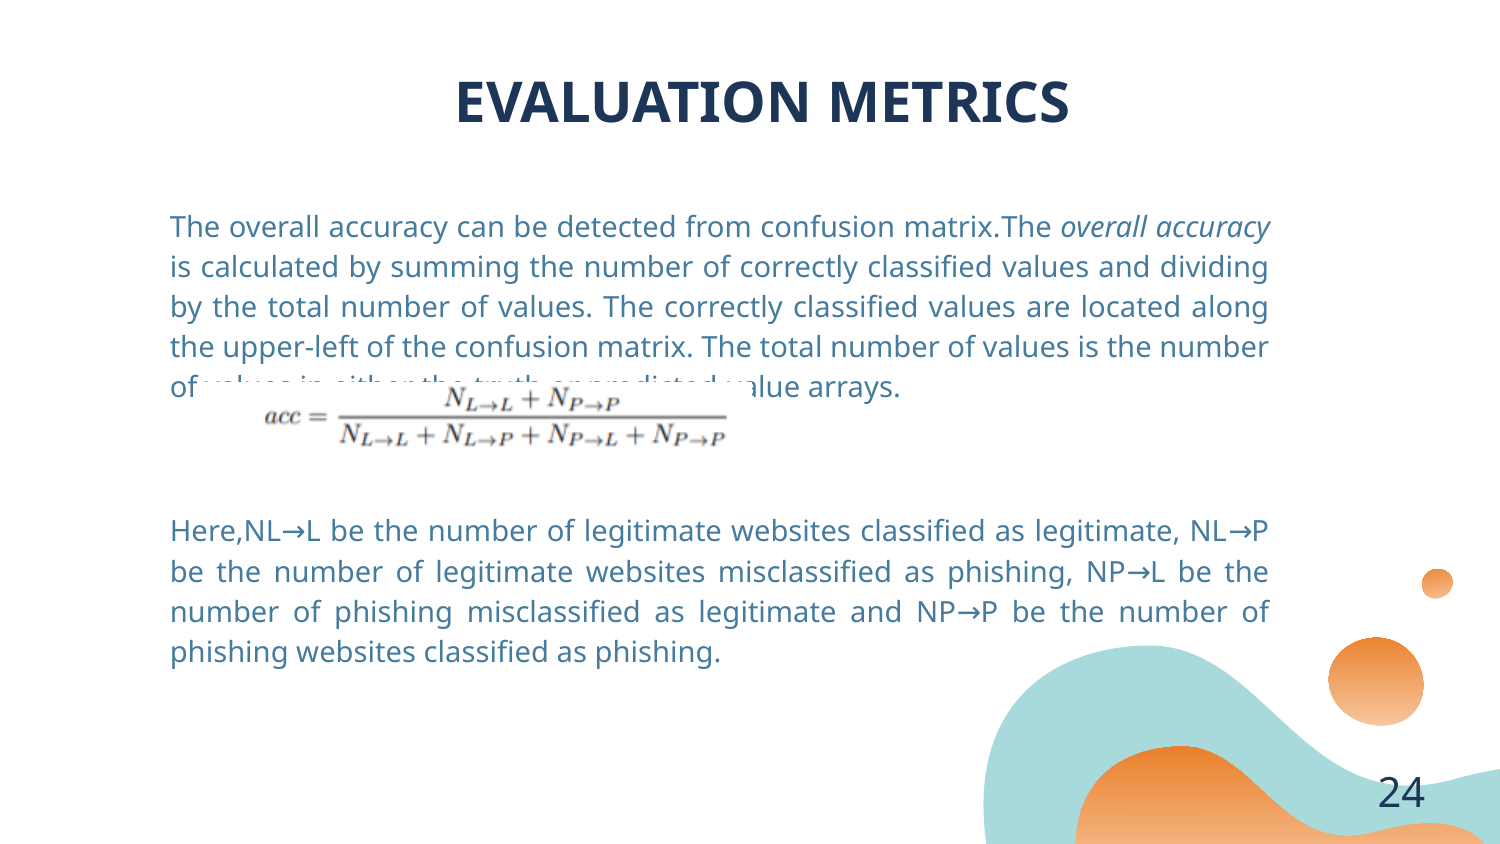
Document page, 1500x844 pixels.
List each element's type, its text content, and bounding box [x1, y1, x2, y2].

text_box 24 [1338, 750, 1465, 831]
picture [199, 382, 752, 462]
text_box Here,NL→L be the number of legitimate websites classified as legitimate, NL→P be the number of legitimate websites misclassified as phishing, NP→L be the number of phishing misclassified as legitimate and NP→P be the number of phishing websites classified as phishing. [154, 492, 1286, 684]
text_box EVALUATION METRICS [349, 51, 1175, 150]
text_box The overall accuracy can be detected from confusion matrix.The overall accuracy is calculated by summing the number of correctly classified values and dividing by the total number of values. The correctly classified values are located along the upper-left of the confusion matrix. The total number of values is the number of values in either the truth or predicted-value arrays. [154, 187, 1286, 471]
